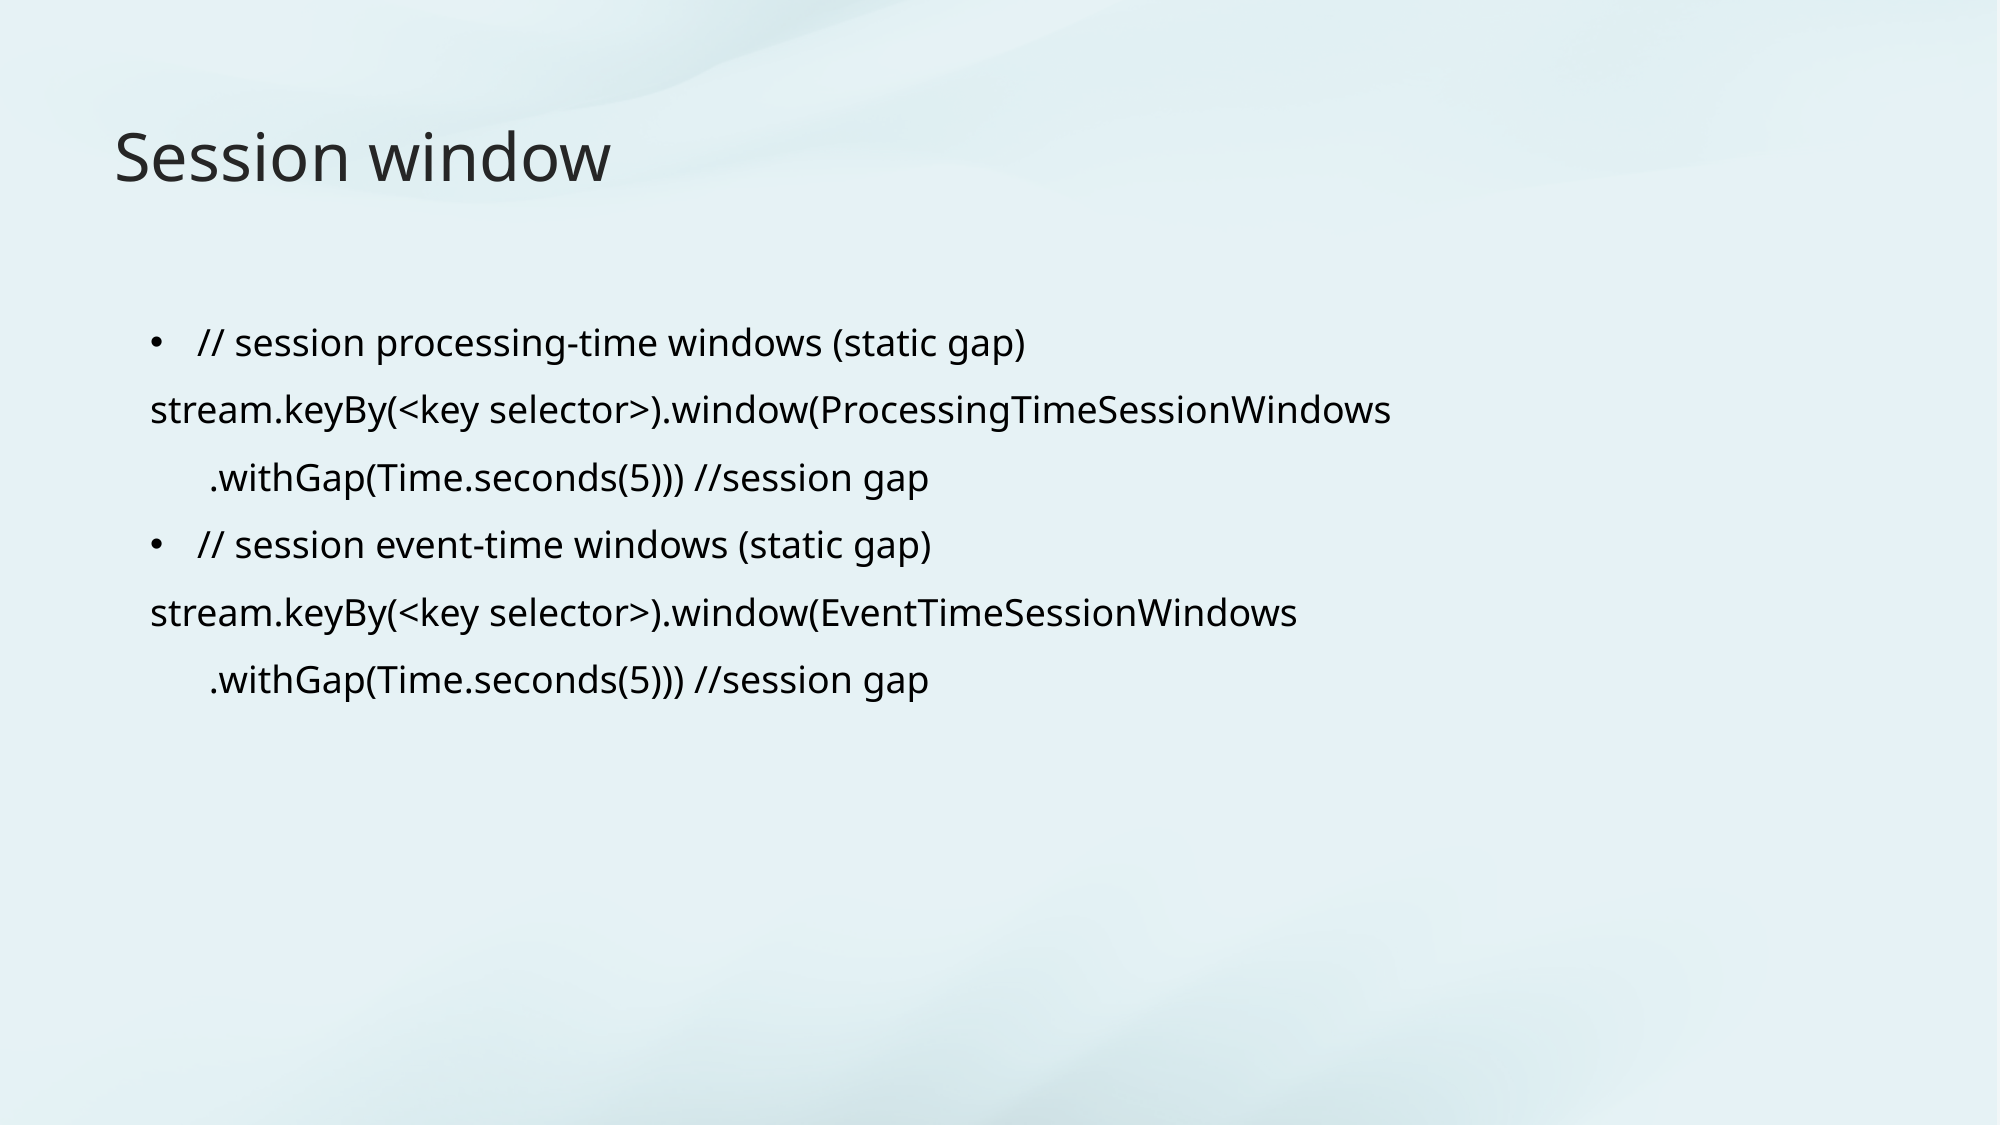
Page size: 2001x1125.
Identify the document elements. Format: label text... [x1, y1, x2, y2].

text_box // session processing-time windows (static gap) stream.keyBy(<key selector>).window(ProcessingTimeSessionWindows .withGap(Time.seconds(5))) //session gap // session event-time windows (static gap) stream.keyBy(<key selector>).window(EventTimeSessionWindows .withGap(Time.seconds(5))) //session gap [135, 288, 1840, 776]
title Session window [114, 64, 1886, 195]
